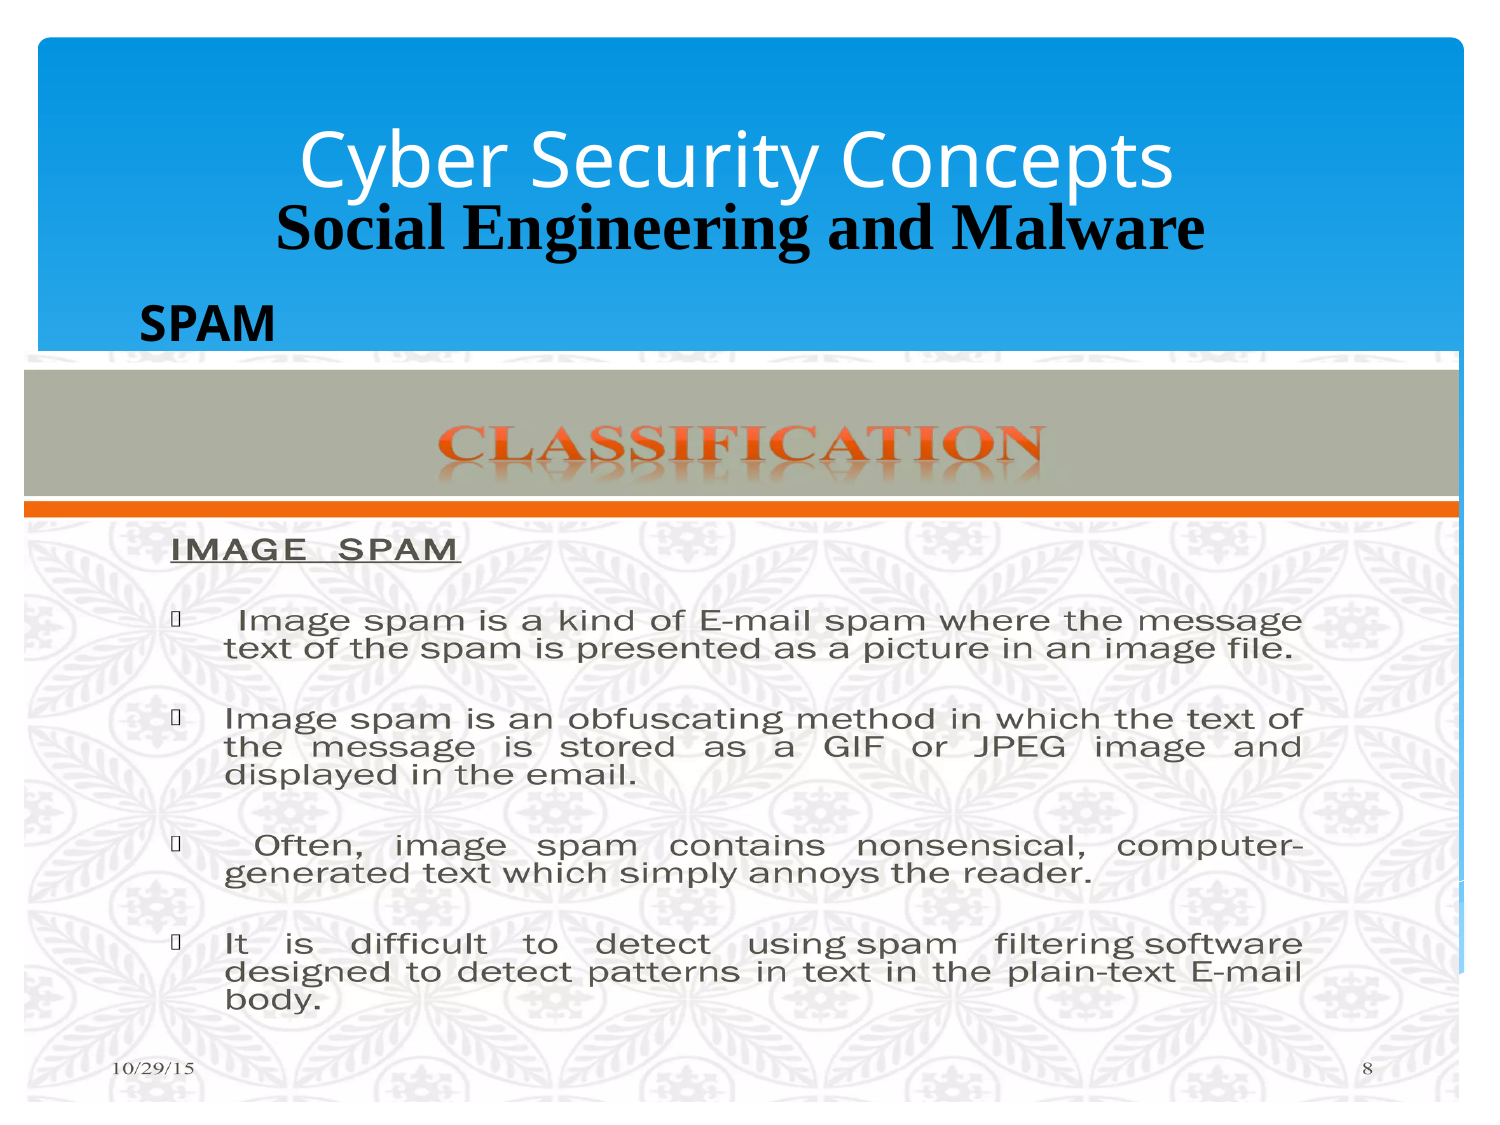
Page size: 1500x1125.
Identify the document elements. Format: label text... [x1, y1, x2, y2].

text_box SPAM [124, 284, 1400, 349]
title Cyber Security Concepts [99, 99, 1375, 288]
picture [24, 351, 1459, 1103]
subtitle Social Engineering and Malware [225, 174, 1275, 275]
